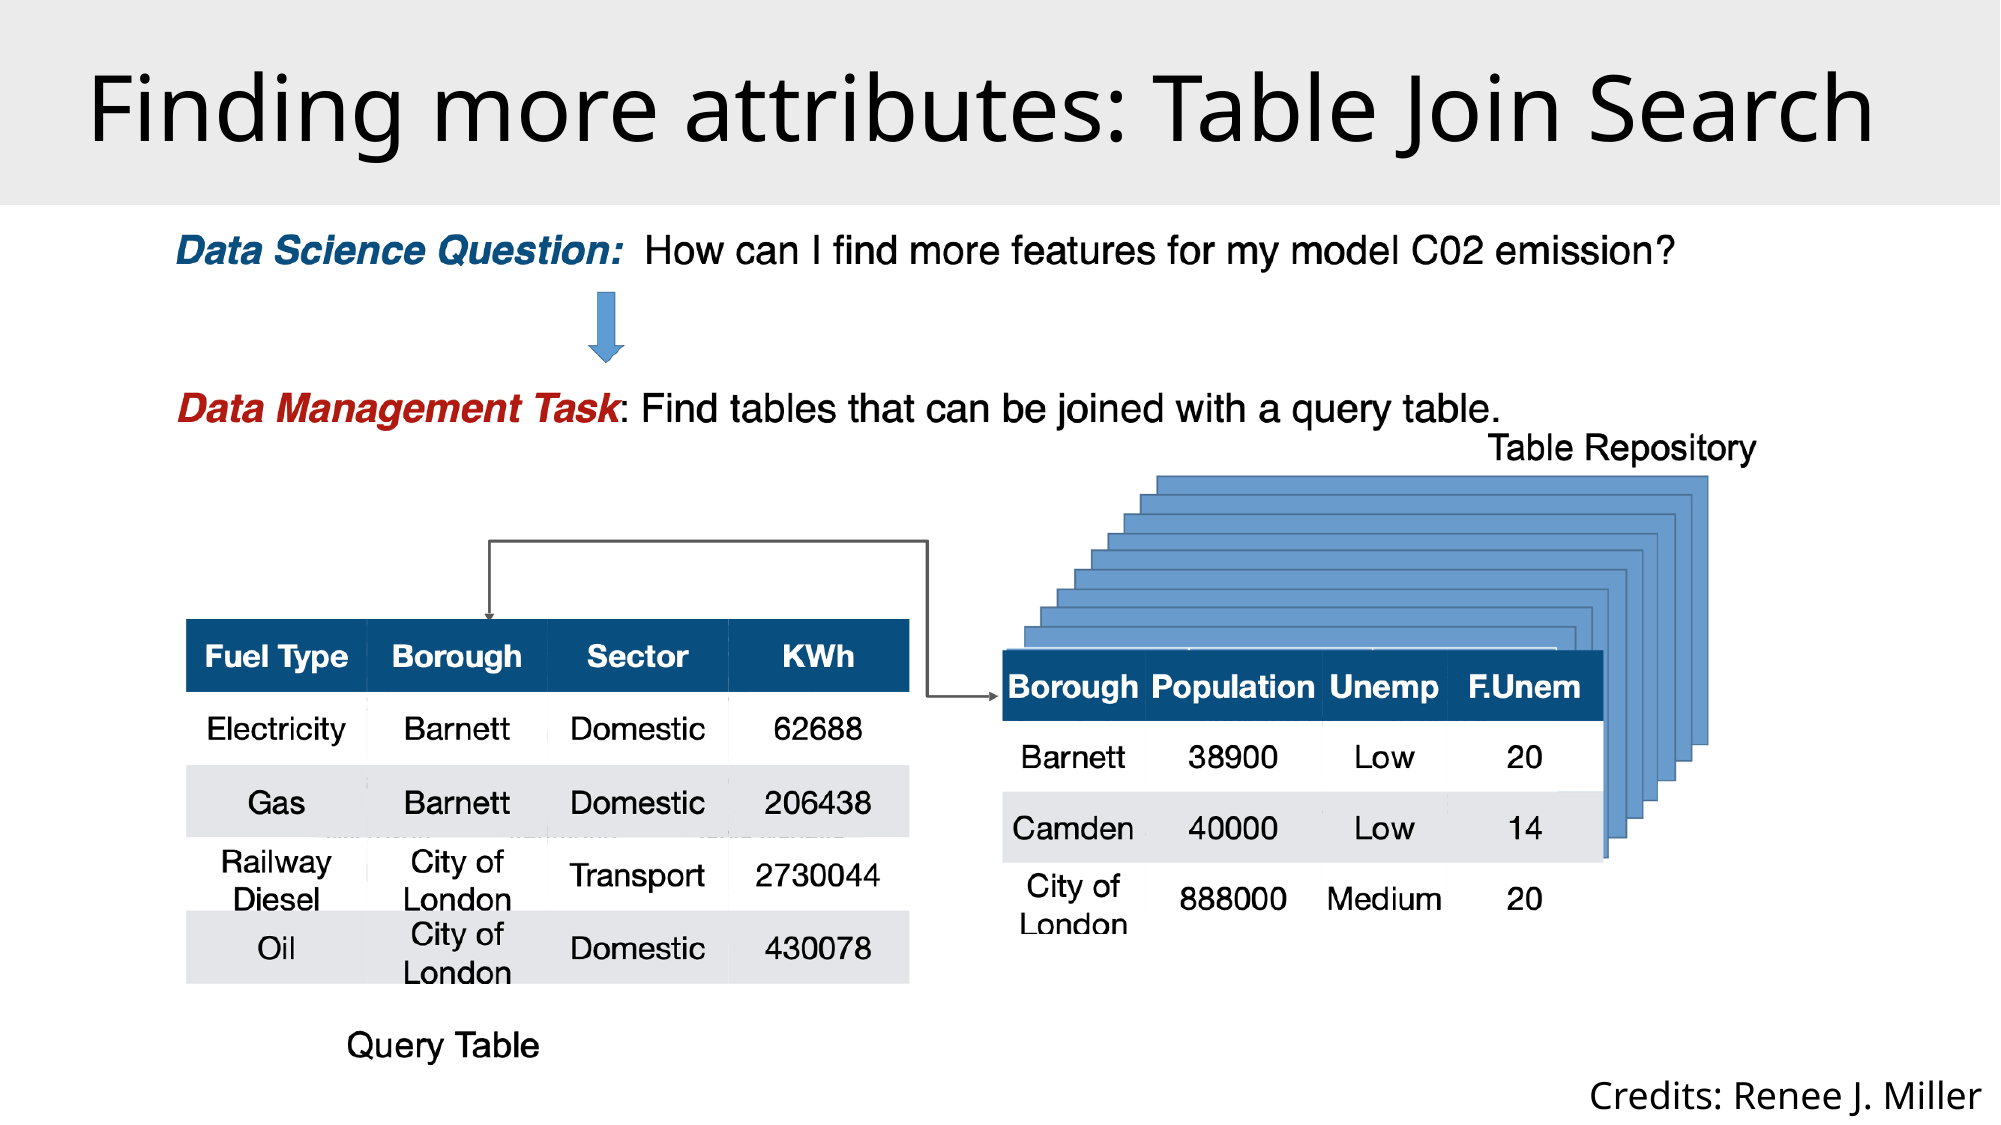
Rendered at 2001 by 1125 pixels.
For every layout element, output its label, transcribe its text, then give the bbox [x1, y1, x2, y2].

text_box Credits: Renee J. Miller [1574, 1064, 1998, 1125]
picture [142, 206, 1828, 1092]
title Finding more attributes: Table Join Search [71, 53, 1929, 171]
